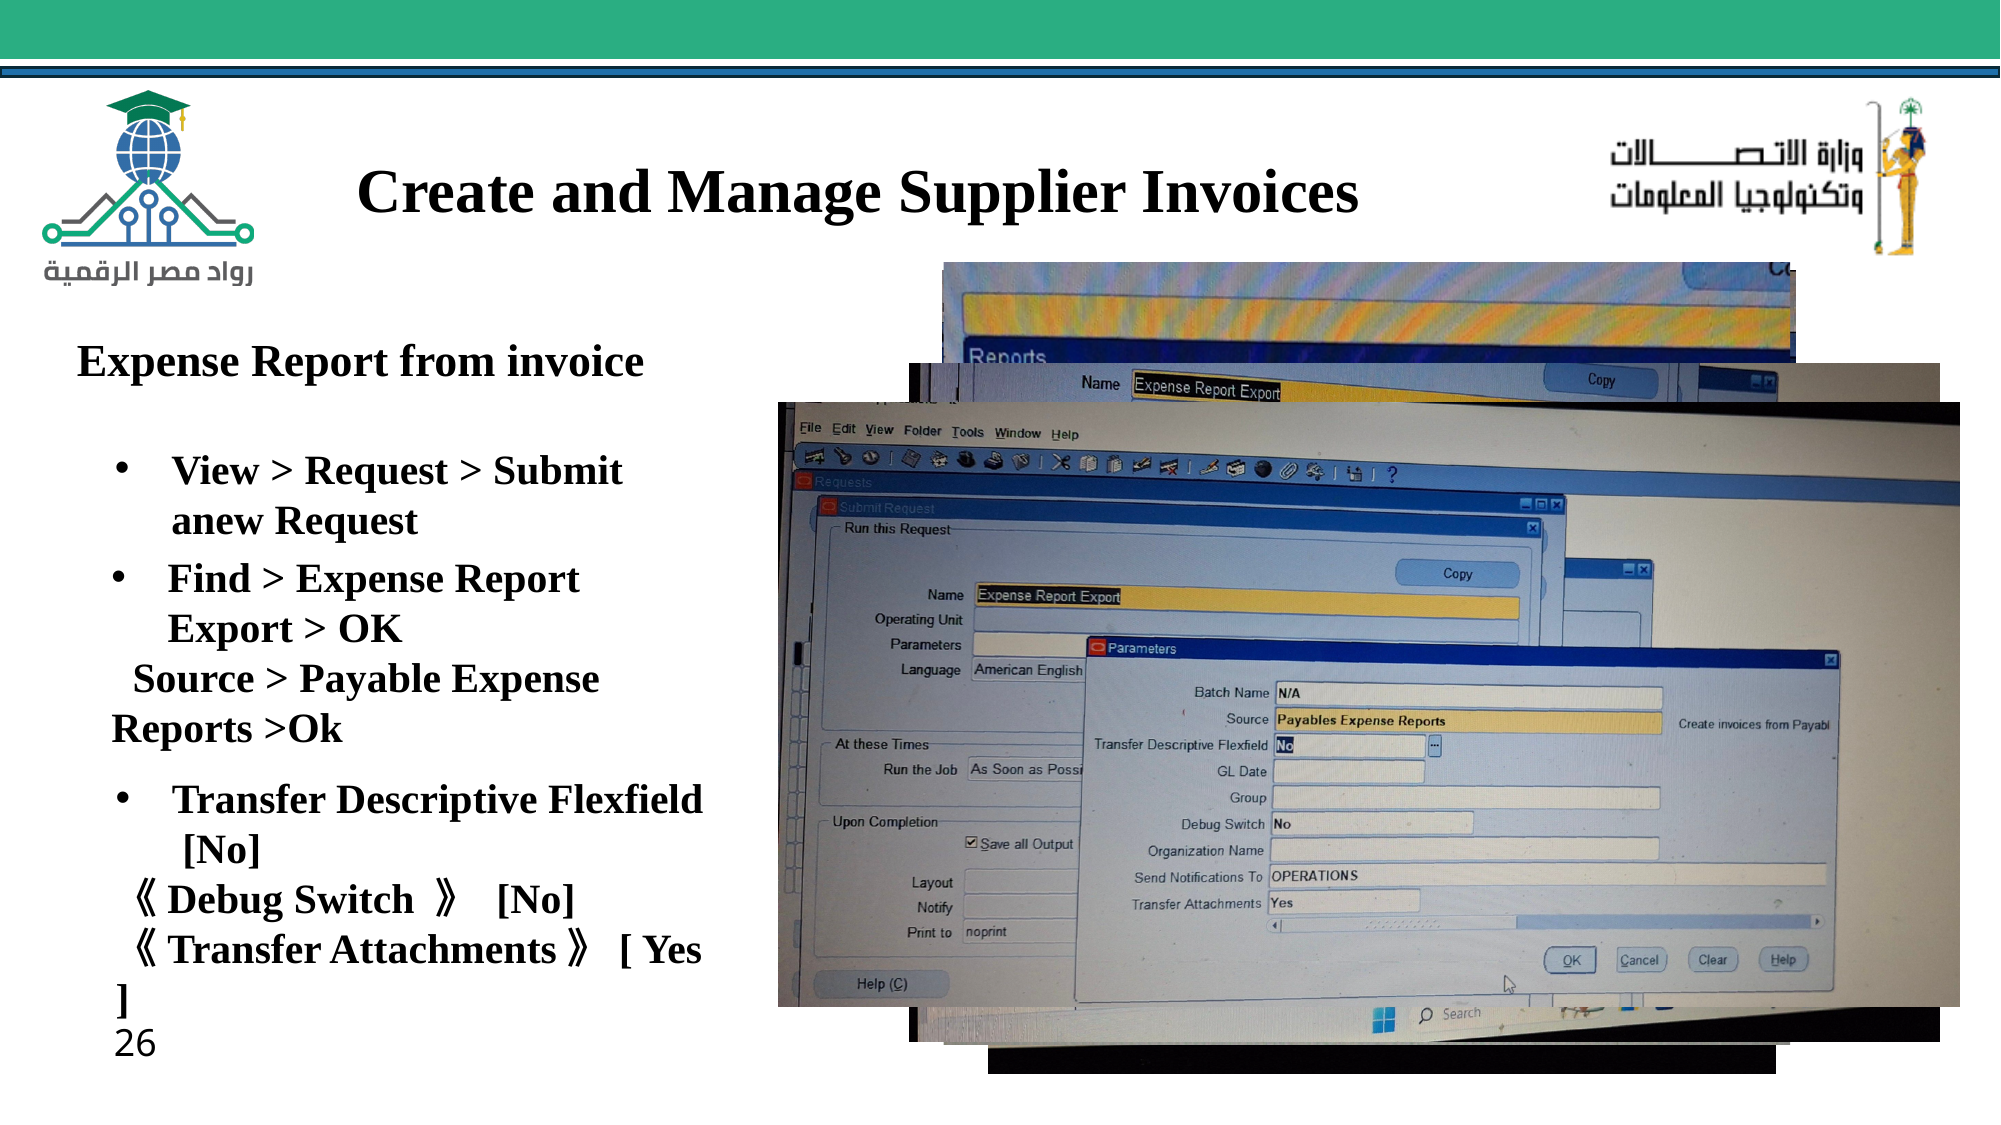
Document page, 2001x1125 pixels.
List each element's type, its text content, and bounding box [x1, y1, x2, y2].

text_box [0, 0, 2000, 286]
text_box Expense Report from invoice [25, 286, 731, 411]
text_box 26 [98, 1011, 172, 1072]
text_box Find > Expense Report Export > OK​ ︎ Source > Payable Expense Reports >Ok [96, 543, 662, 759]
text_box Transfer Descriptive Flexfield [No]​ 《Debug Switch 》 [No]​ 《Transfer Attachments》[ Yes ] [100, 764, 724, 1030]
picture [777, 262, 1961, 1075]
text_box View > Request > Submit anew Request​ [99, 434, 657, 543]
